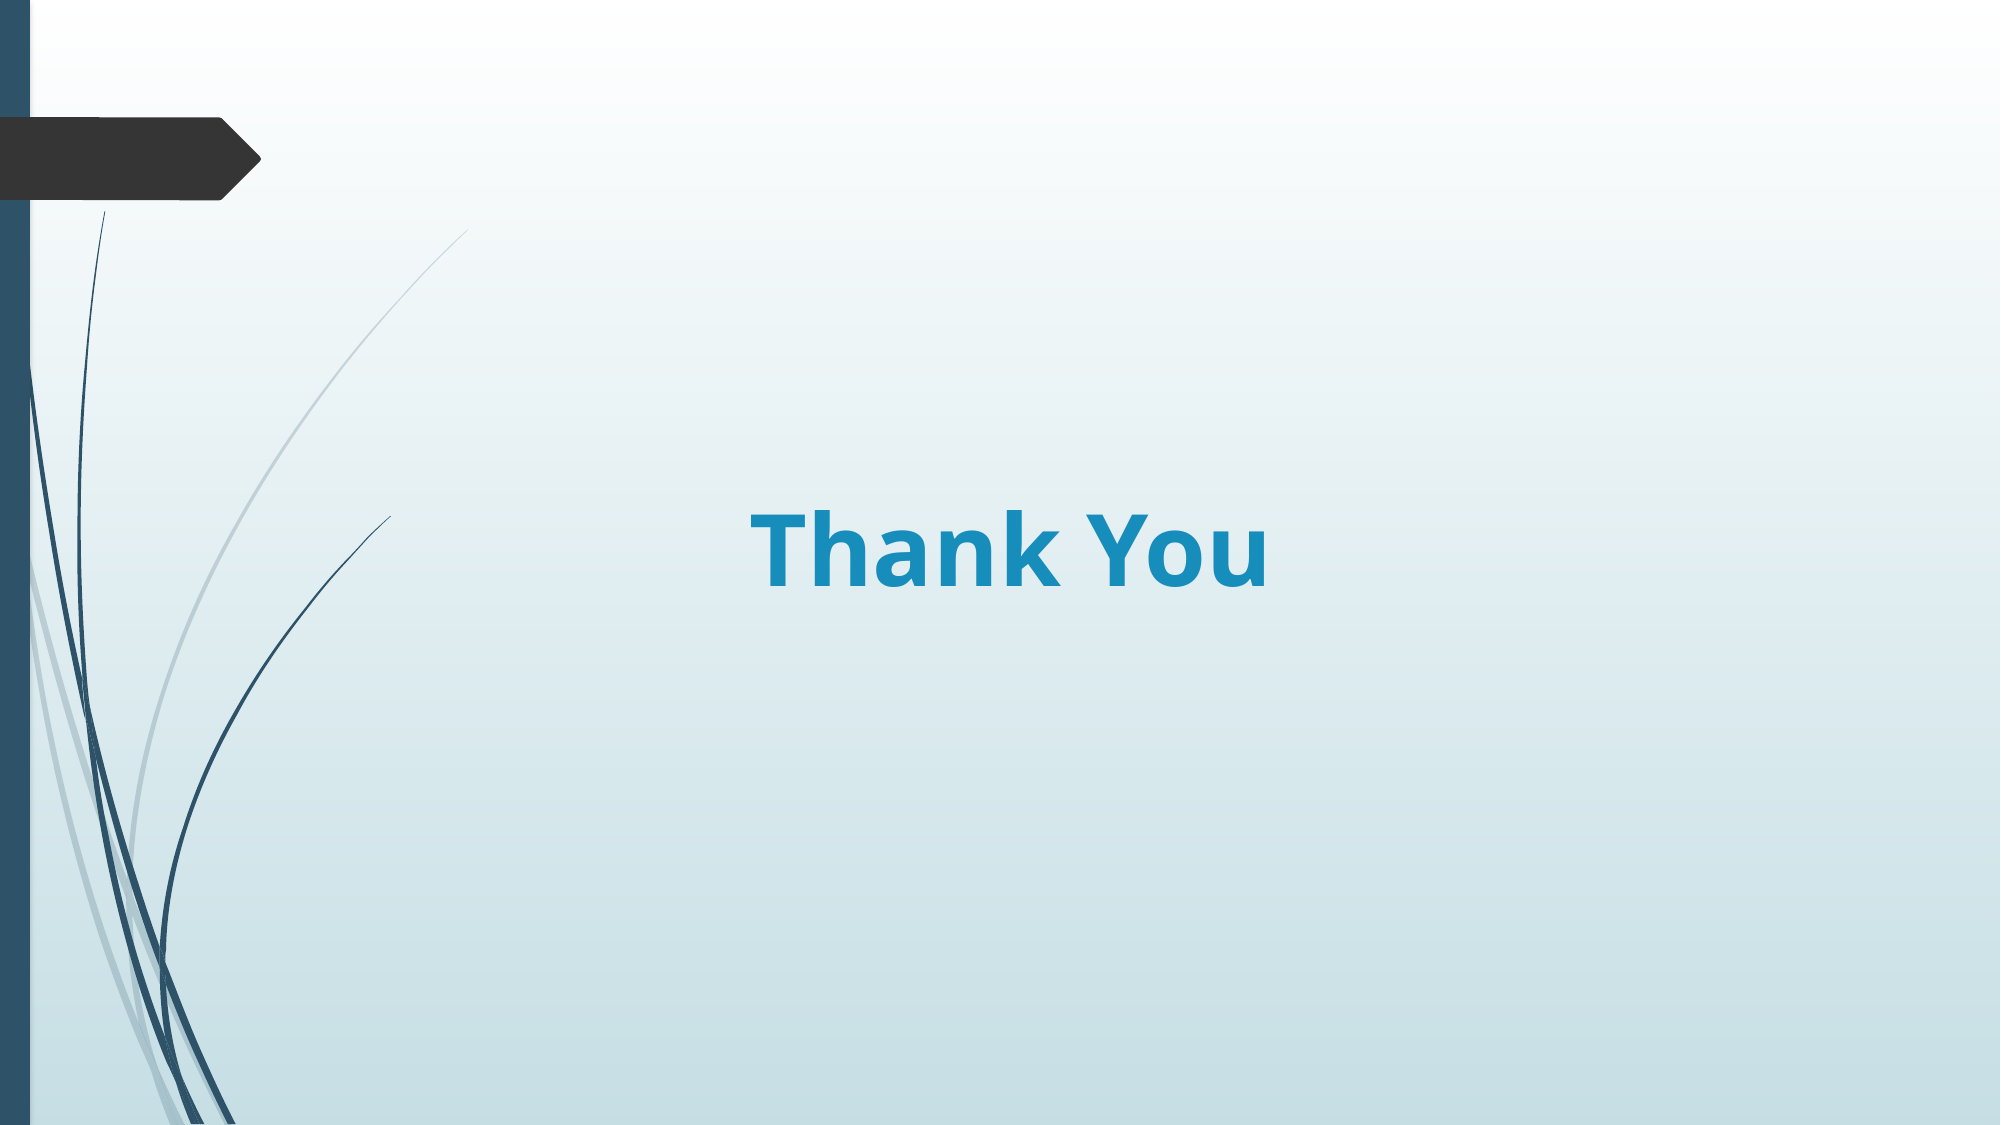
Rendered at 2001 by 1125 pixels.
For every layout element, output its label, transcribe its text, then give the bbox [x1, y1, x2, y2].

title Thank You [280, 478, 1742, 689]
